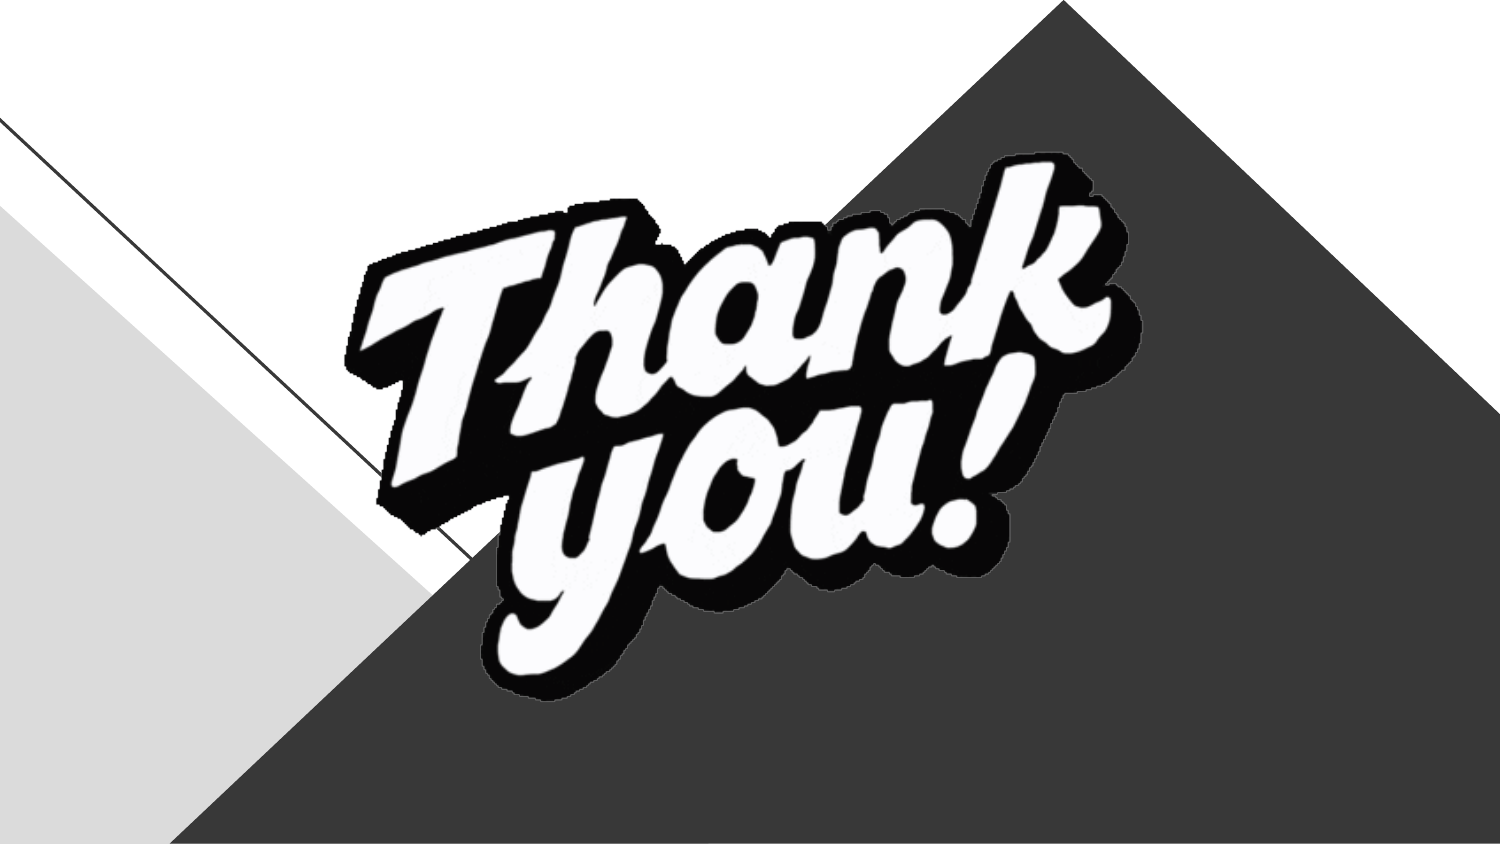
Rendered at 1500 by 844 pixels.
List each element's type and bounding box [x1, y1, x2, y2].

picture [324, 126, 1175, 718]
